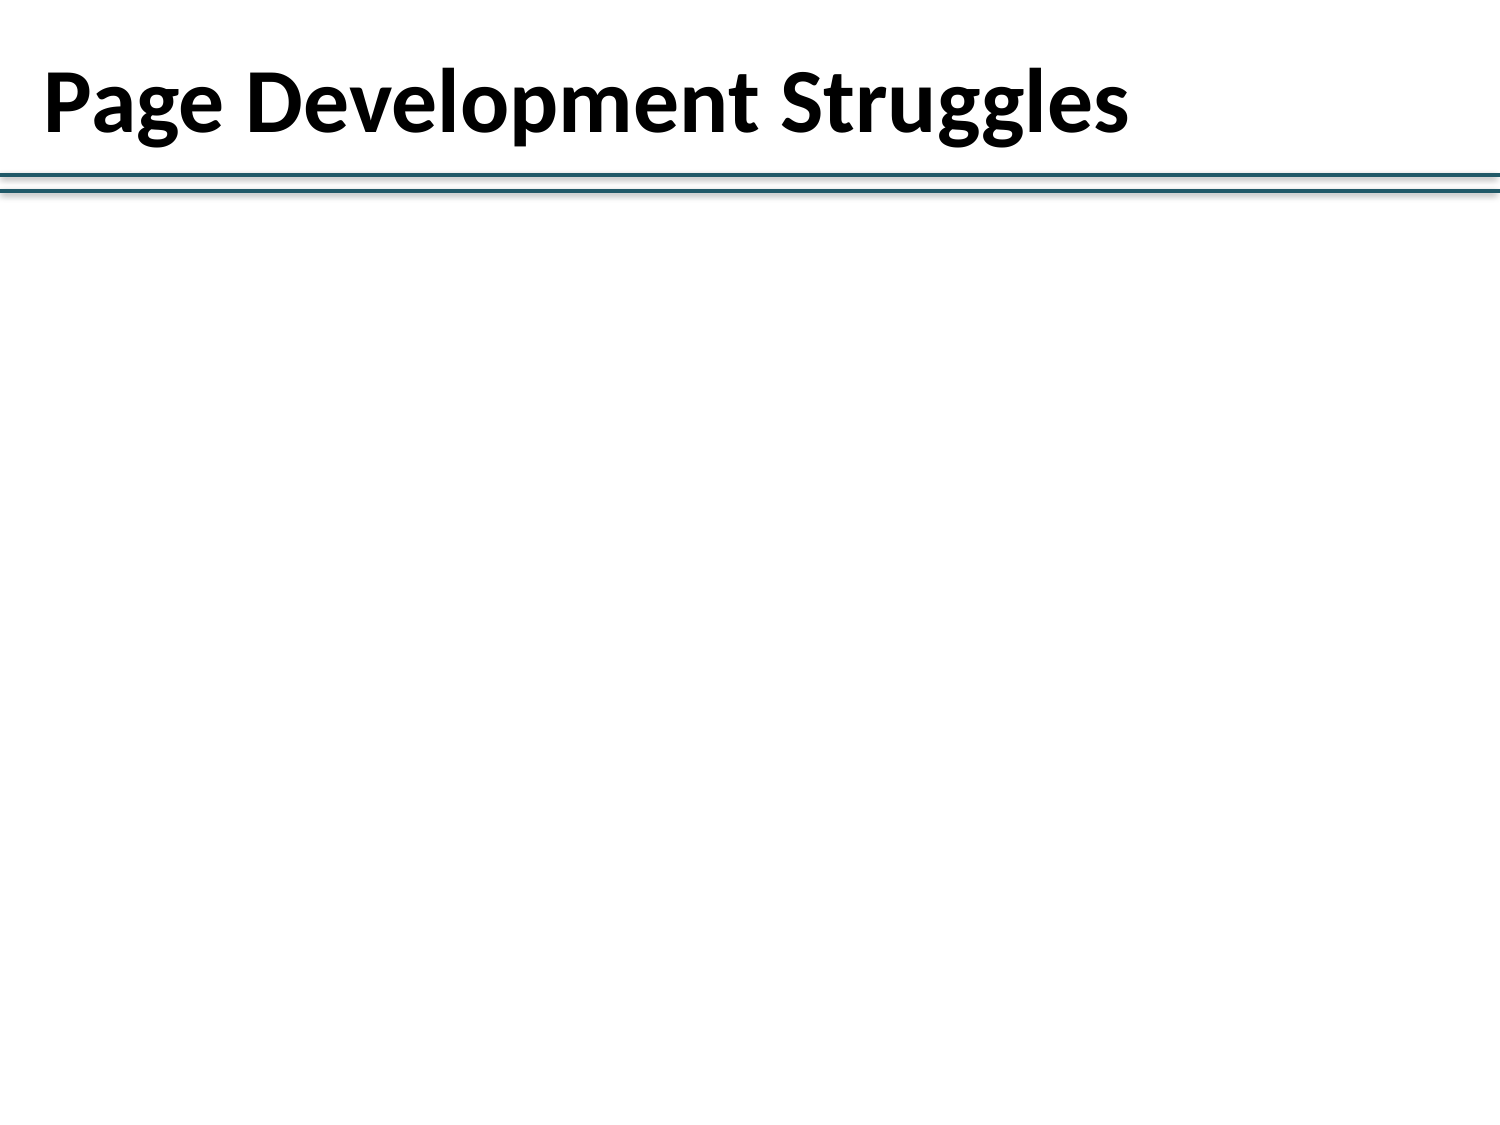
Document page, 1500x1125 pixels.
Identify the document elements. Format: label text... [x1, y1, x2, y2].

text_box Page Development Struggles [29, 33, 1500, 159]
